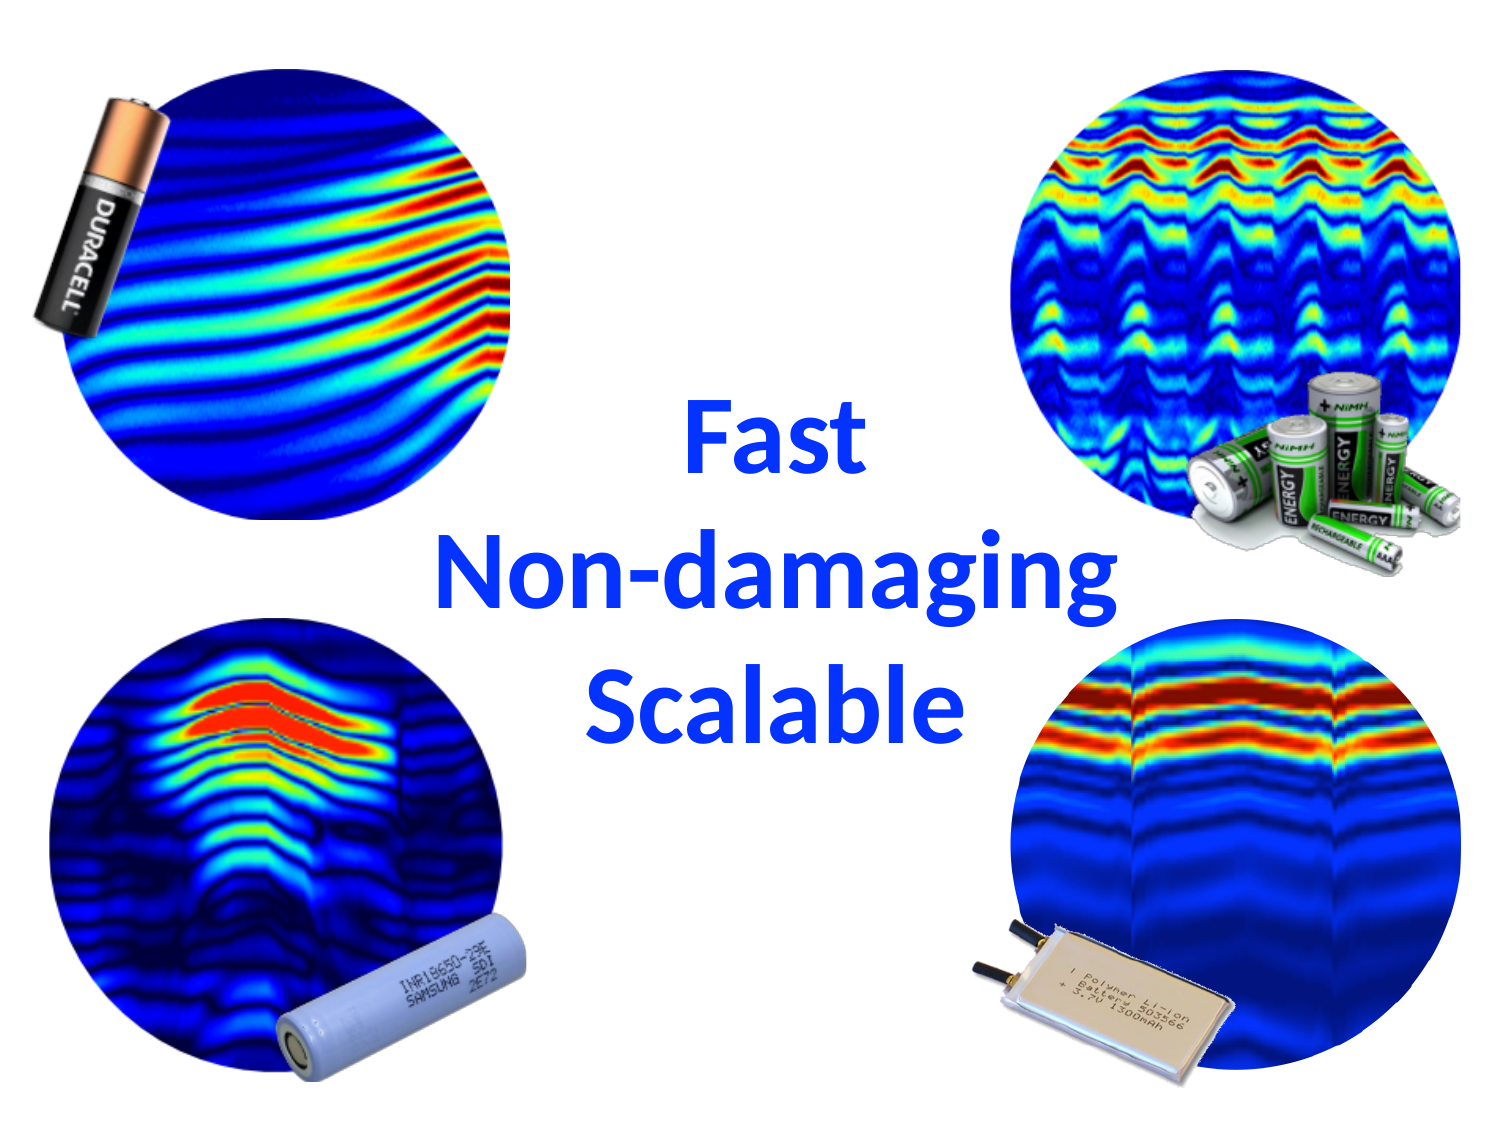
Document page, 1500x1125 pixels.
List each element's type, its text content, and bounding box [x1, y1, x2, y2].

picture [1010, 70, 1461, 577]
picture [22, 69, 510, 520]
text_box Fast Non-damaging Scalable [376, 363, 1175, 763]
picture [49, 618, 527, 1082]
picture [970, 619, 1461, 1088]
